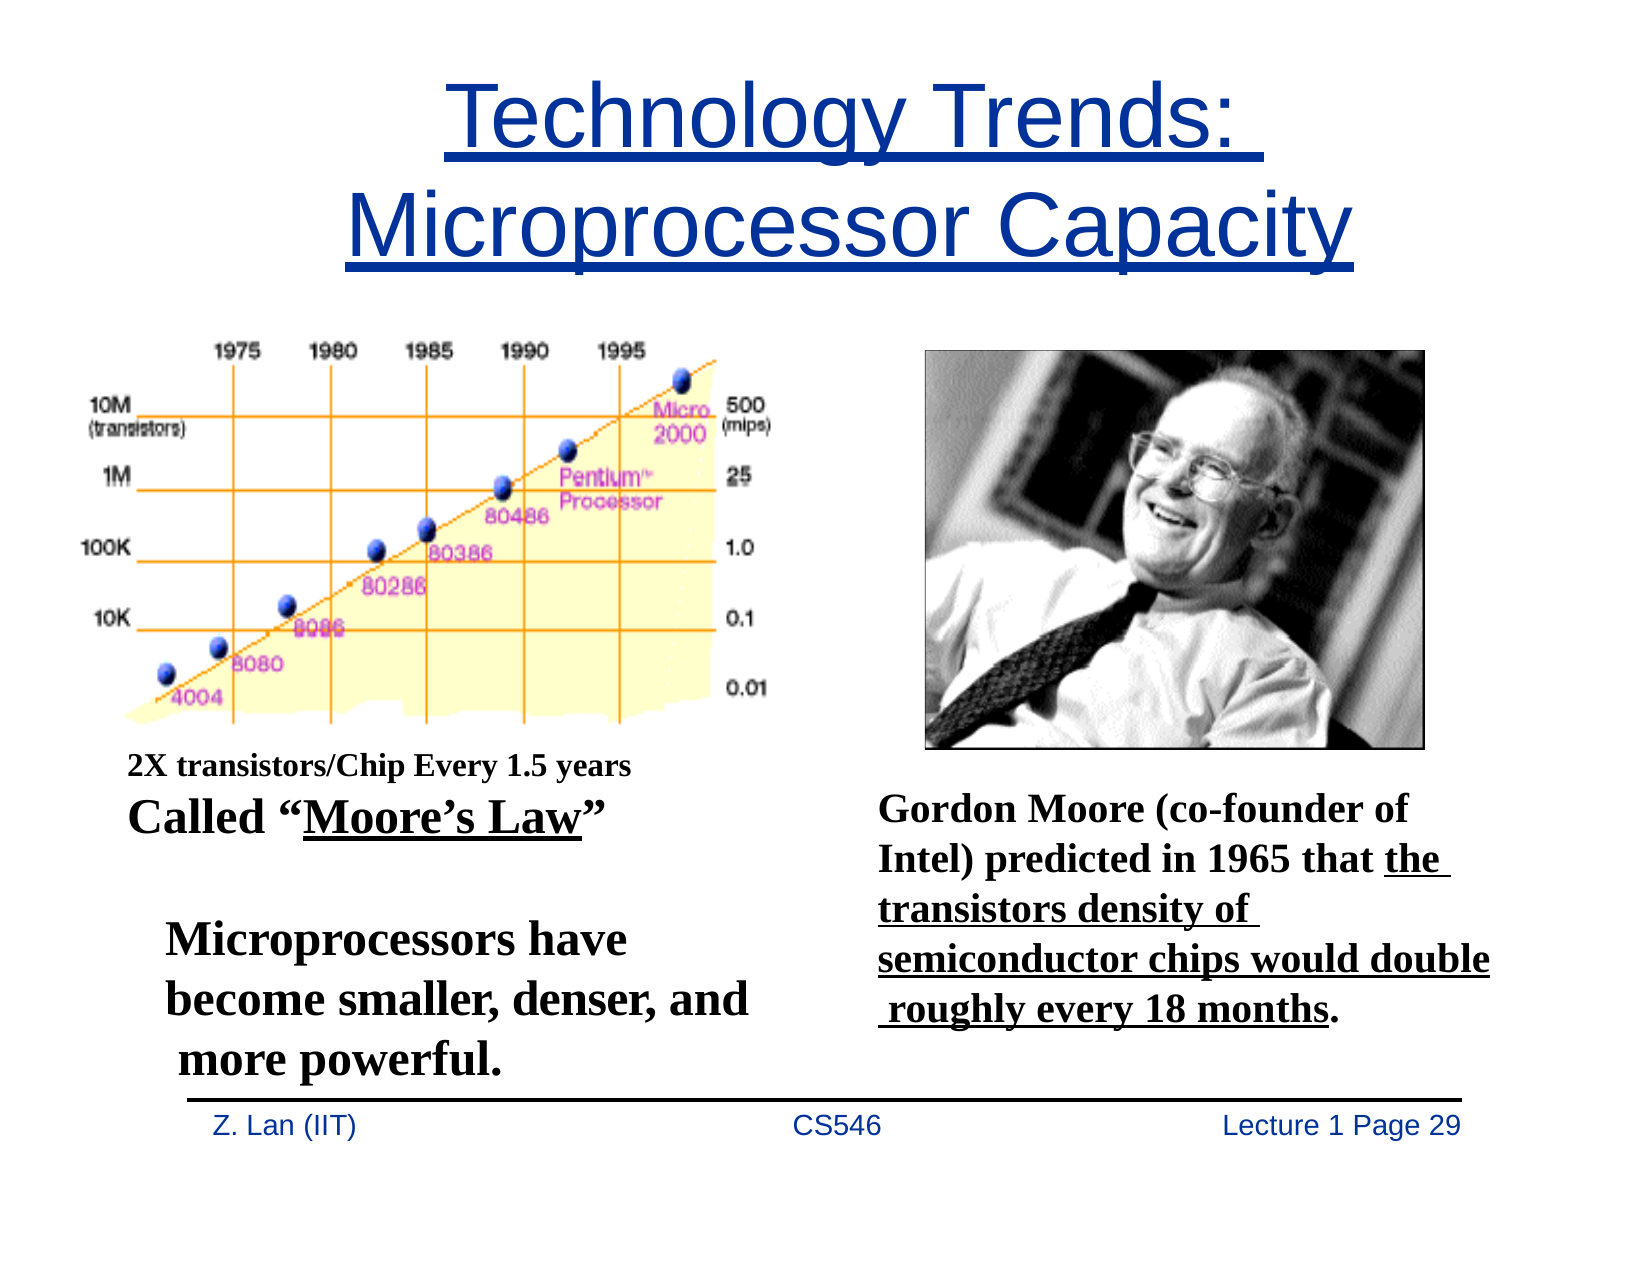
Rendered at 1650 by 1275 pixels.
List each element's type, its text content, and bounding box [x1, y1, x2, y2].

text_box [924, 350, 1425, 750]
text_box [75, 337, 775, 738]
text_box Microprocessors have become smaller, denser, and more powerful. [162, 905, 762, 1086]
slide_number CS546 [790, 1110, 885, 1275]
text_box Gordon Moore (co-founder of Intel) predicted in 1965 that the transistors density of semiconductor chips would double roughly every 18 months. [875, 781, 1494, 1032]
text_box 2X transistors/Chip Every 1.5 years Called “Moore’s Law” [125, 743, 638, 844]
title Technology Trends: Microprocessor Capacity [343, 55, 1357, 276]
footer Z. Lan (IIT) [210, 1110, 360, 1275]
slide_number Lecture 1 Page 29 [1197, 1110, 1464, 1275]
